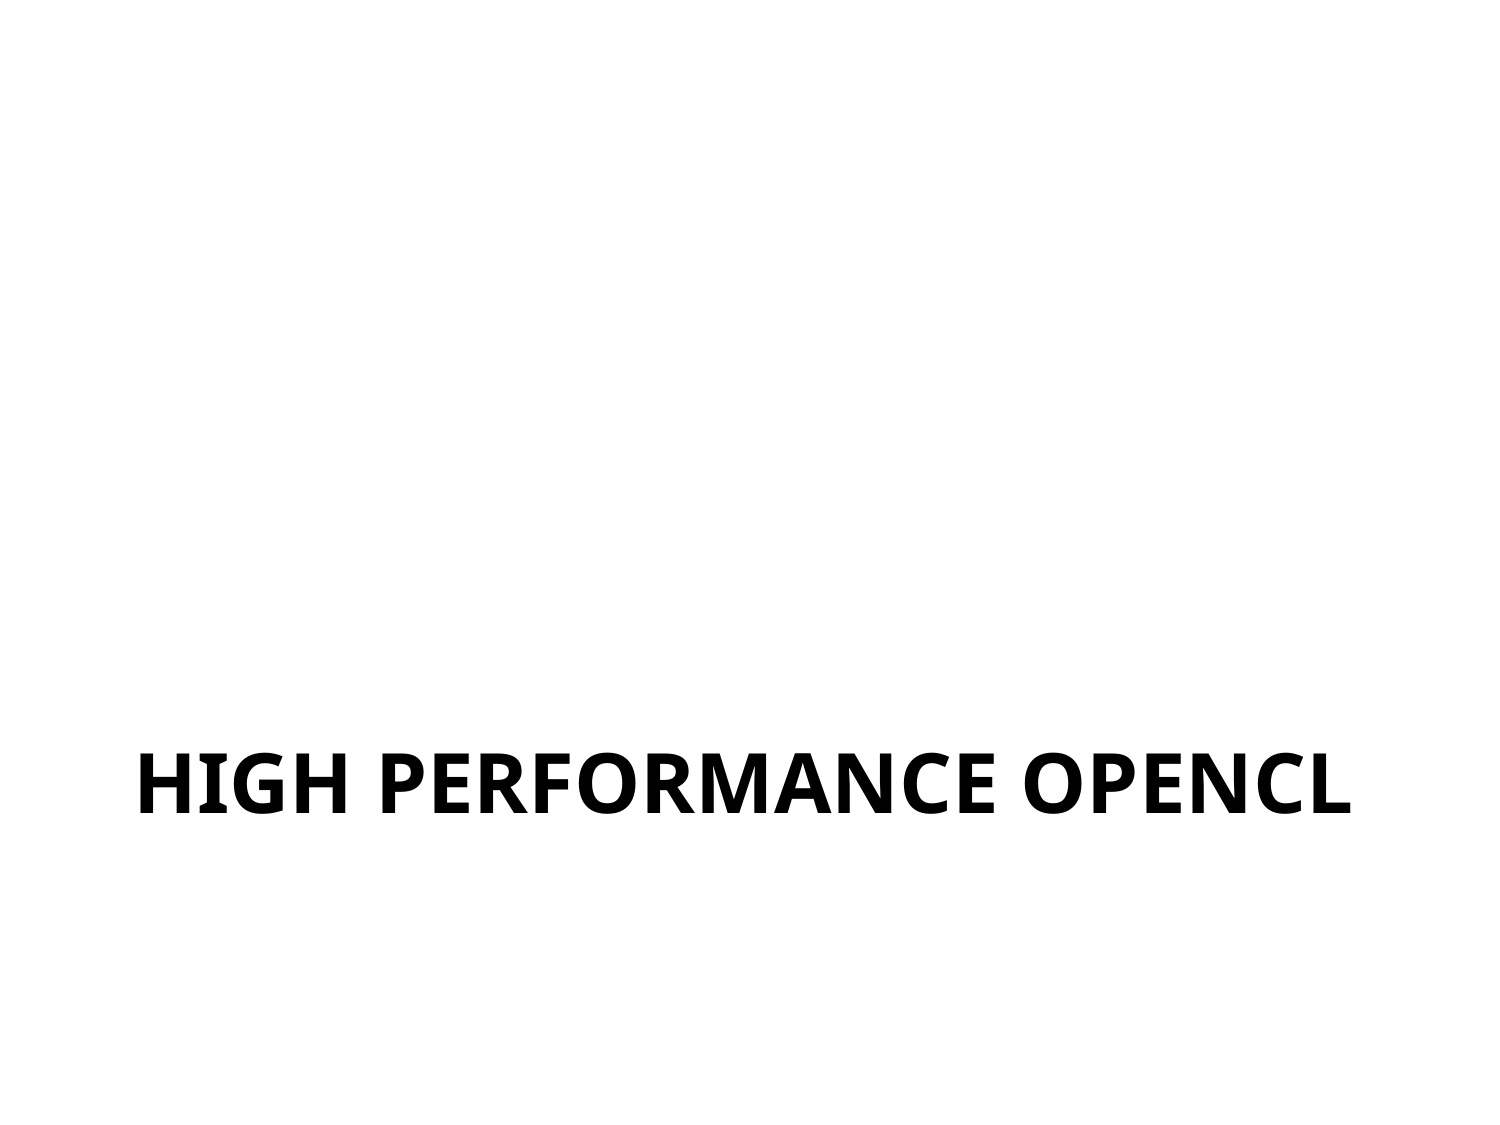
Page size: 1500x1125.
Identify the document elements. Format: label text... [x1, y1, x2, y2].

title High Performance OpenCL [118, 722, 1394, 947]
